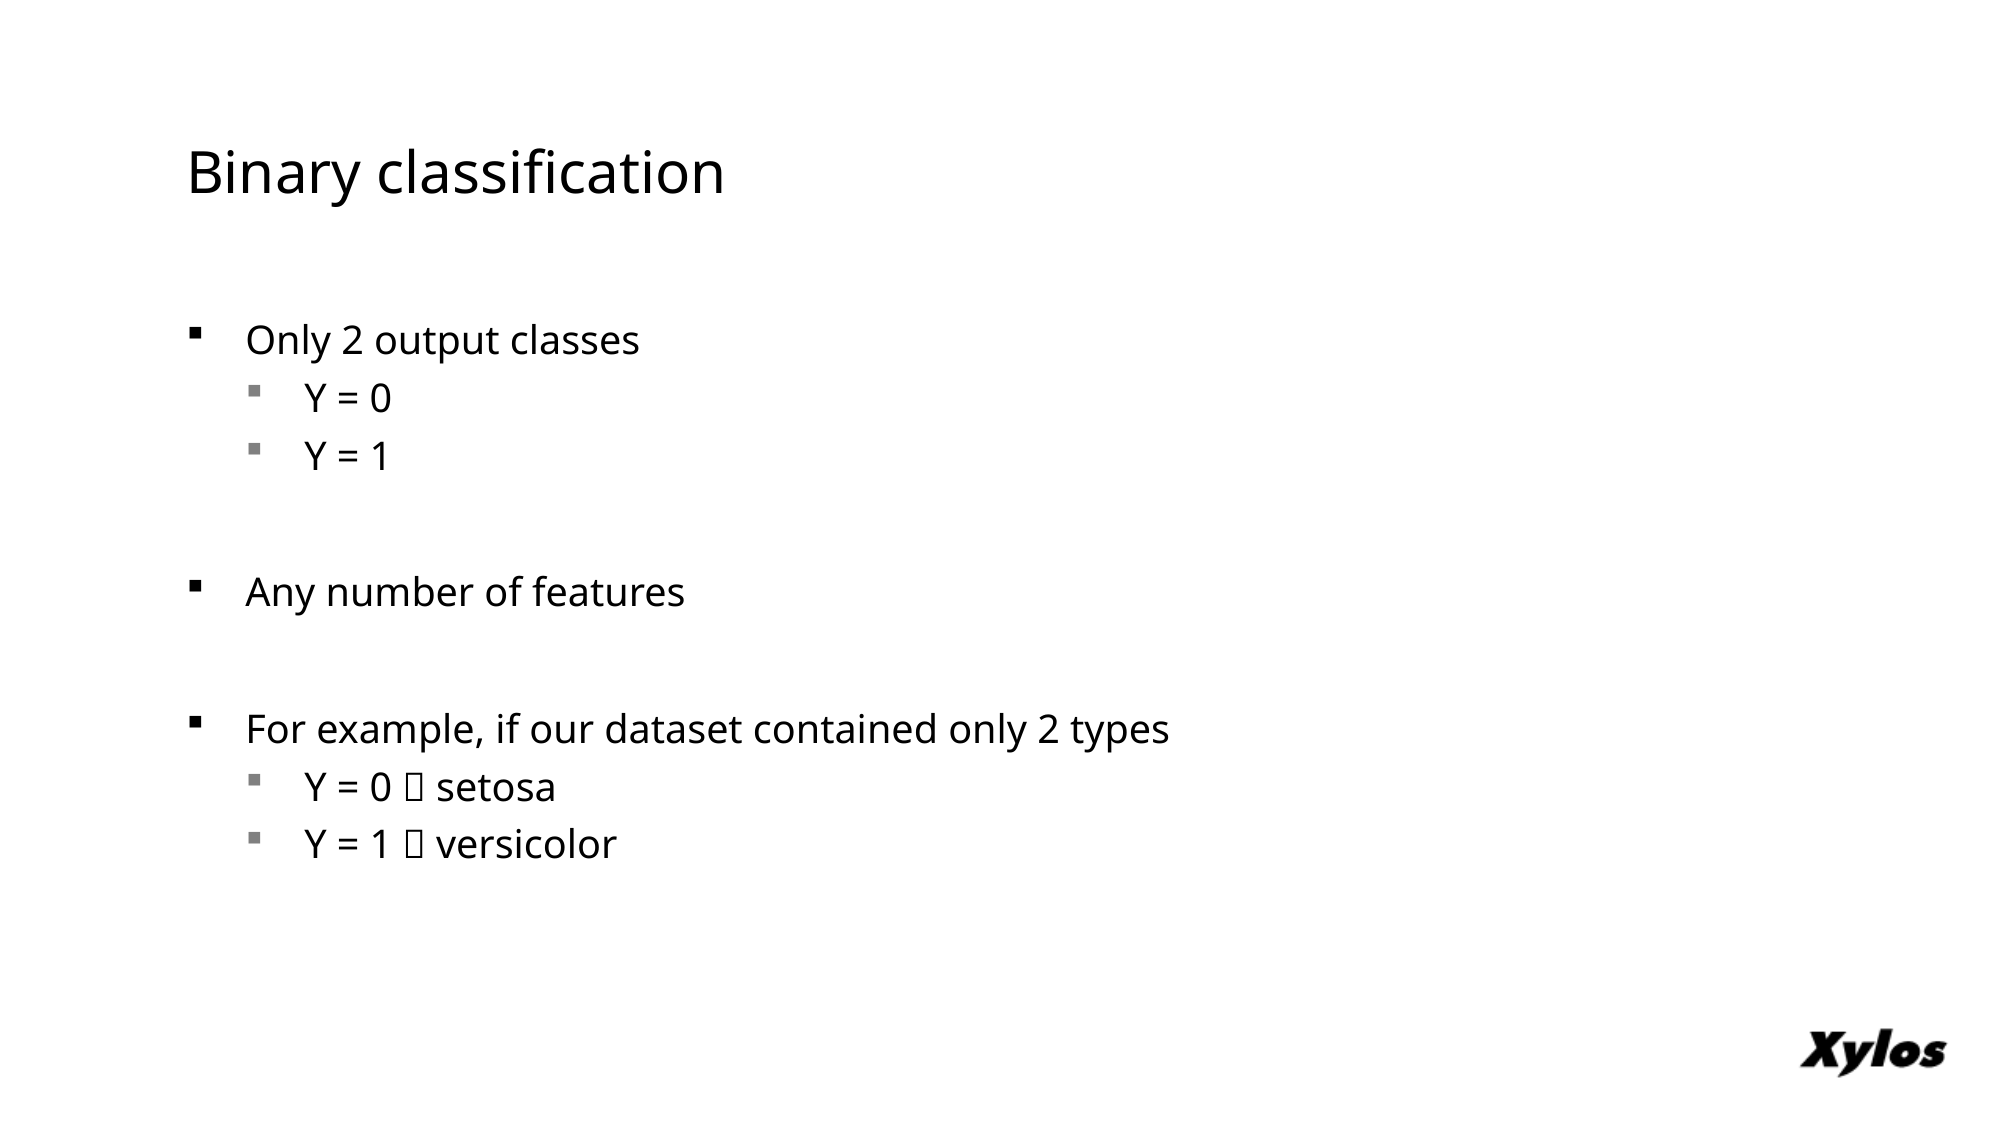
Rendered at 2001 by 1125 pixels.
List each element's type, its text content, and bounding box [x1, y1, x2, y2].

list Only 2 output classes Y = 0 Y = 1 Any number of features For example, if our dataset contained only 2 types Y = 0  setosa Y = 1  versicolor [171, 307, 1825, 898]
title Binary classification [171, 129, 1825, 219]
picture [1796, 1021, 2000, 1125]
